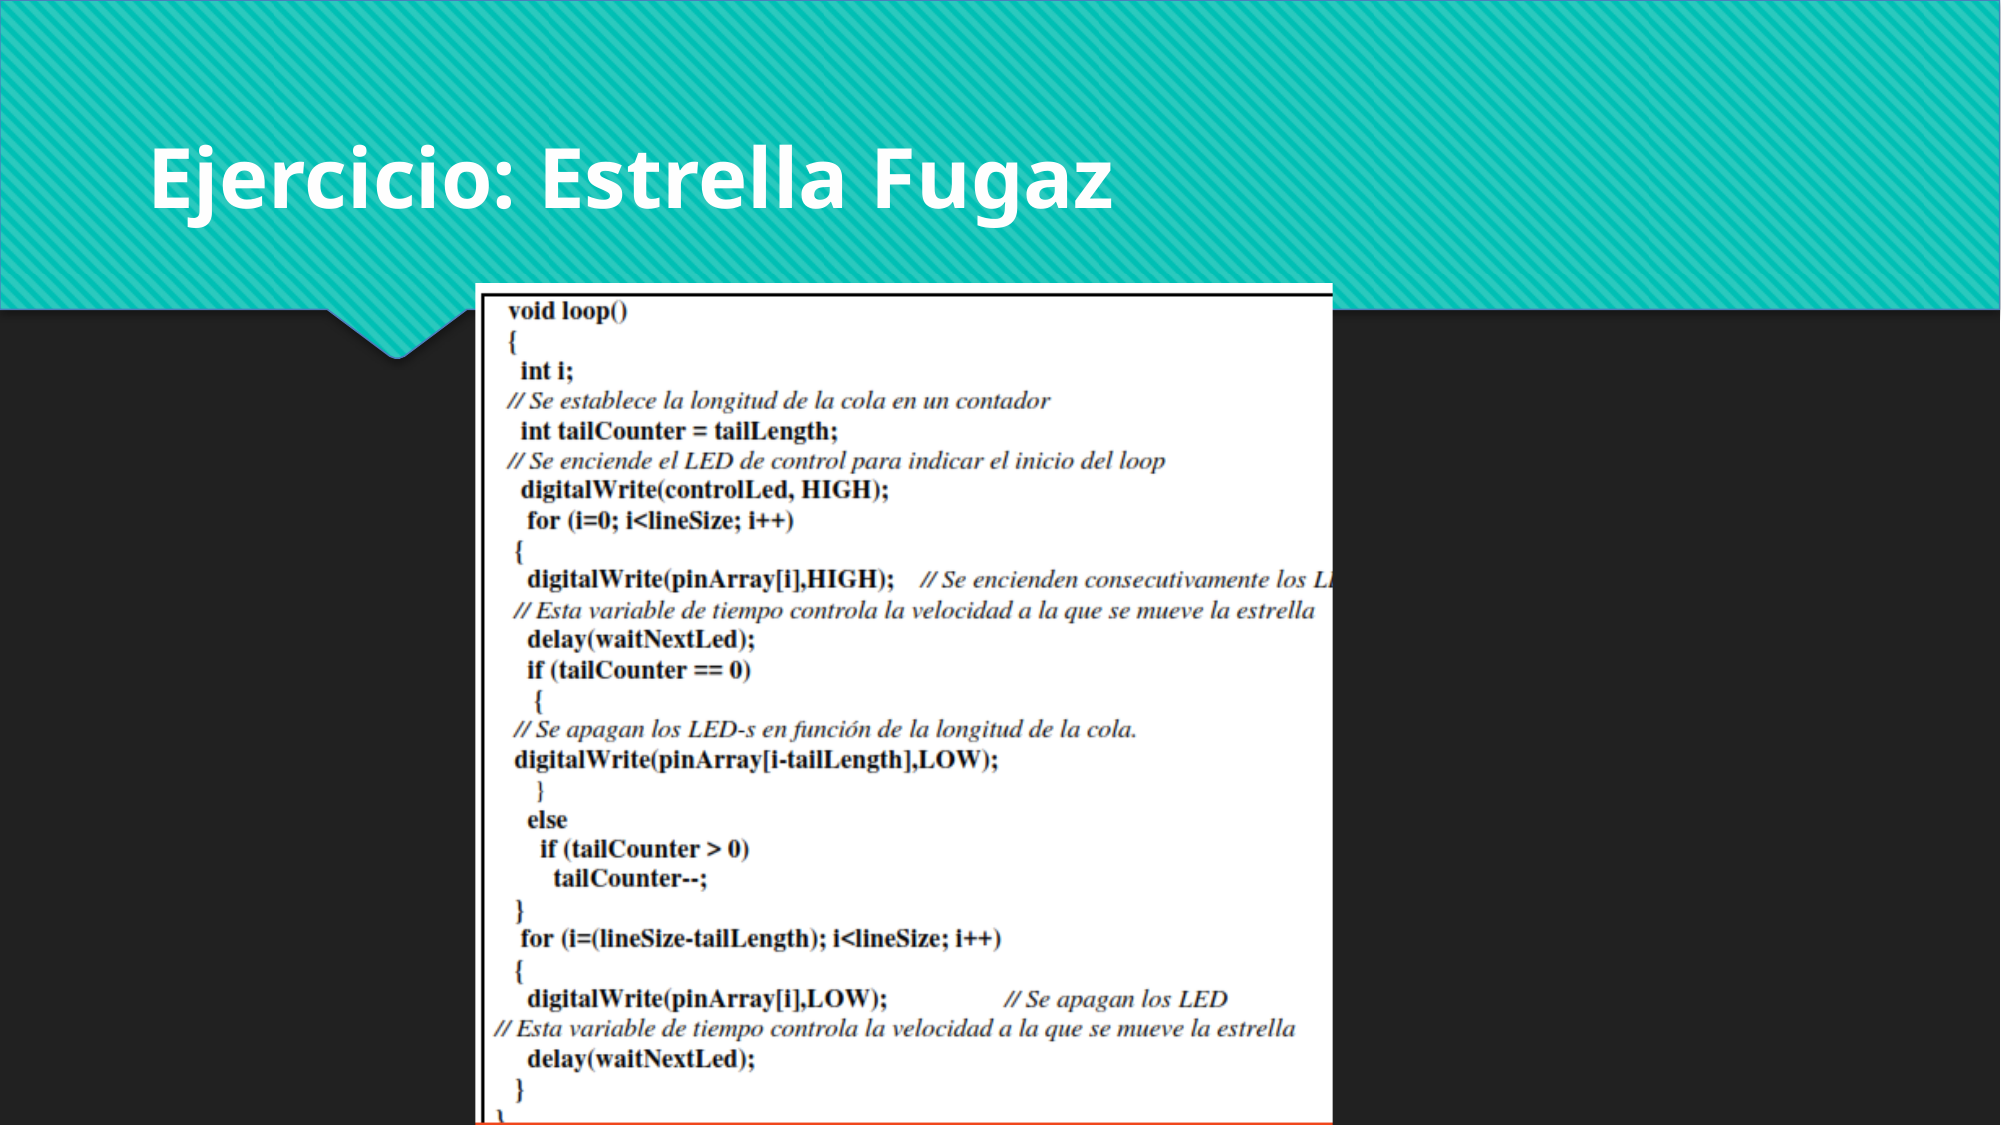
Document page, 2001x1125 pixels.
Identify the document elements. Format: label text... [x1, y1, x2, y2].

picture [1, 1, 1998, 1125]
text_box Ejercicio: Estrella Fugaz [132, 73, 1867, 233]
